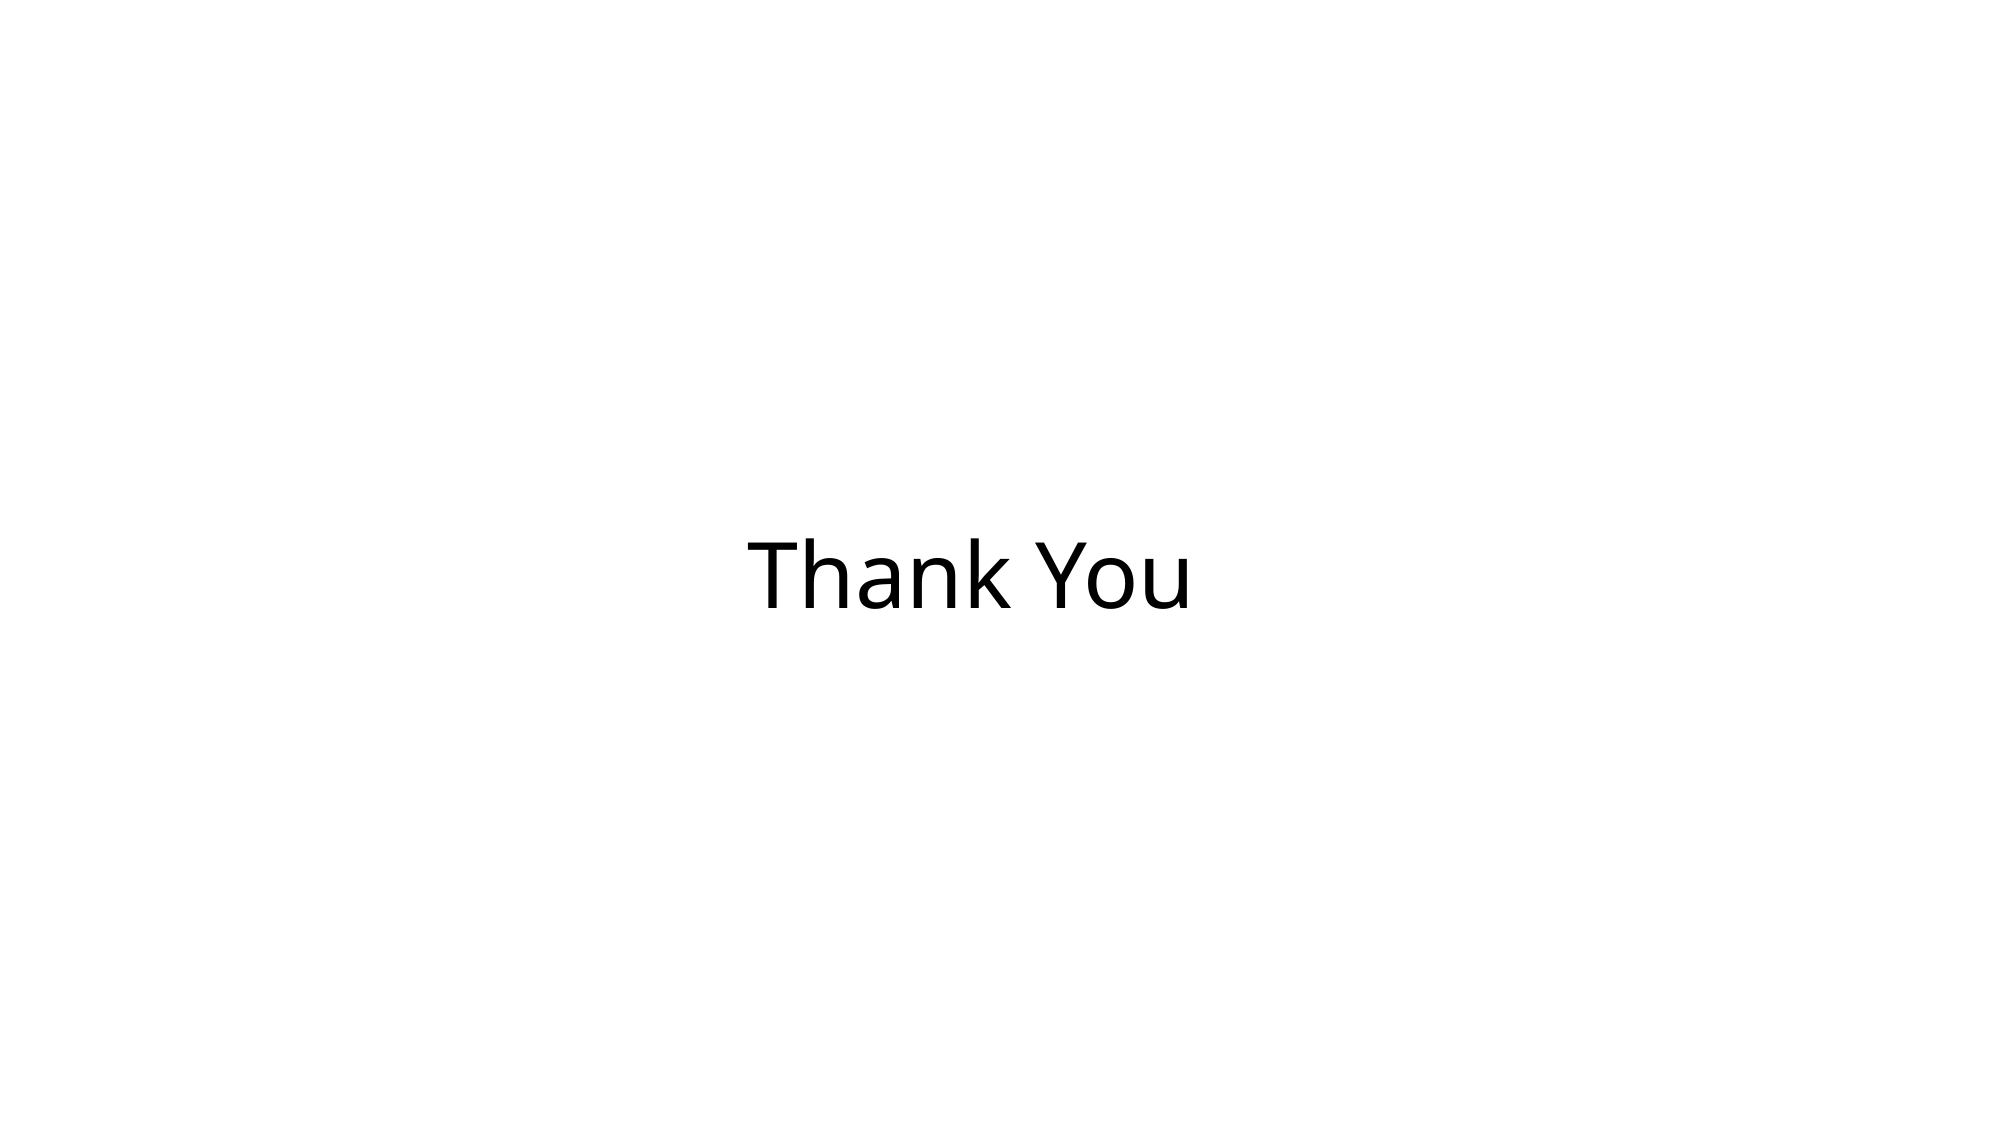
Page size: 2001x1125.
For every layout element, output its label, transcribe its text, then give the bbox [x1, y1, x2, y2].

title Thank You [732, 470, 1250, 688]
